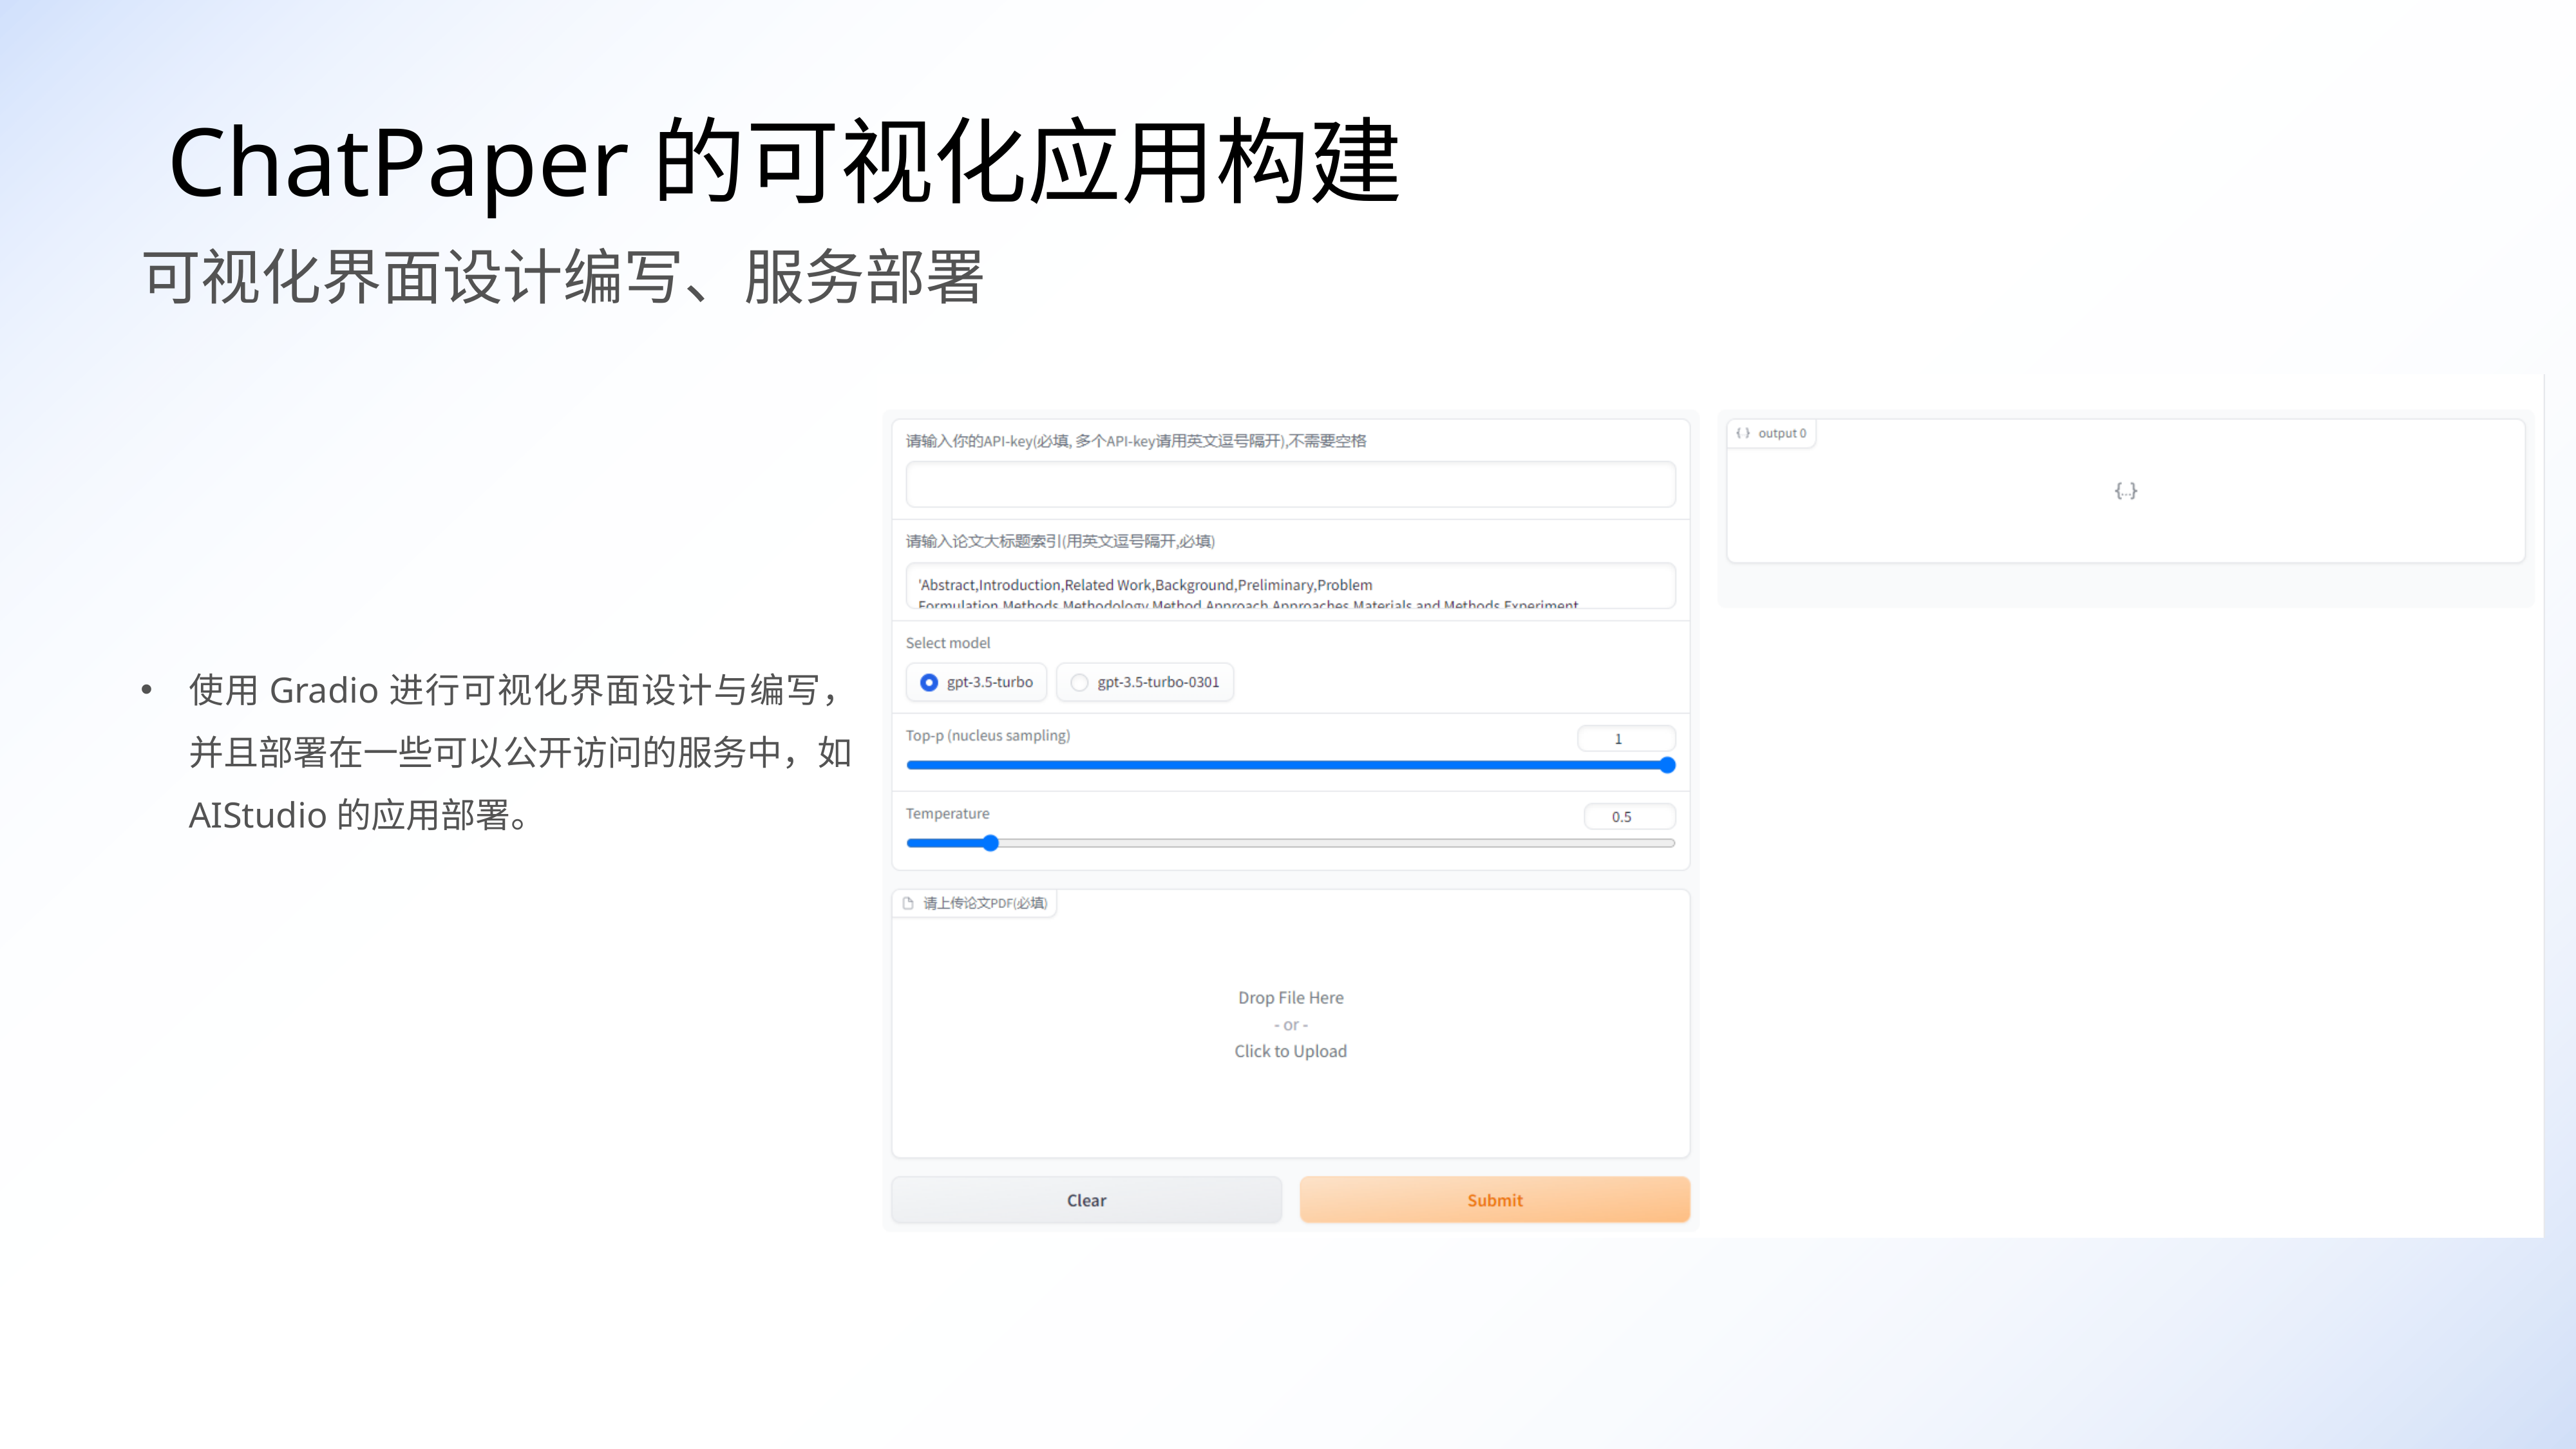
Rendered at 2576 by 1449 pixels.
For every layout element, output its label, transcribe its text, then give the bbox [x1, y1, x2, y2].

text_box ChatPaper的可视化应用构建 [161, 97, 1409, 220]
text_box 使用Gradio进行可视化界面设计与编写，并且部署在一些可以公开访问的服务中，如AIStudio的应用部署。 [135, 641, 863, 1231]
text_box 可视化界面设计编写、服务部署 [135, 233, 991, 317]
picture [0, 0, 2576, 1449]
